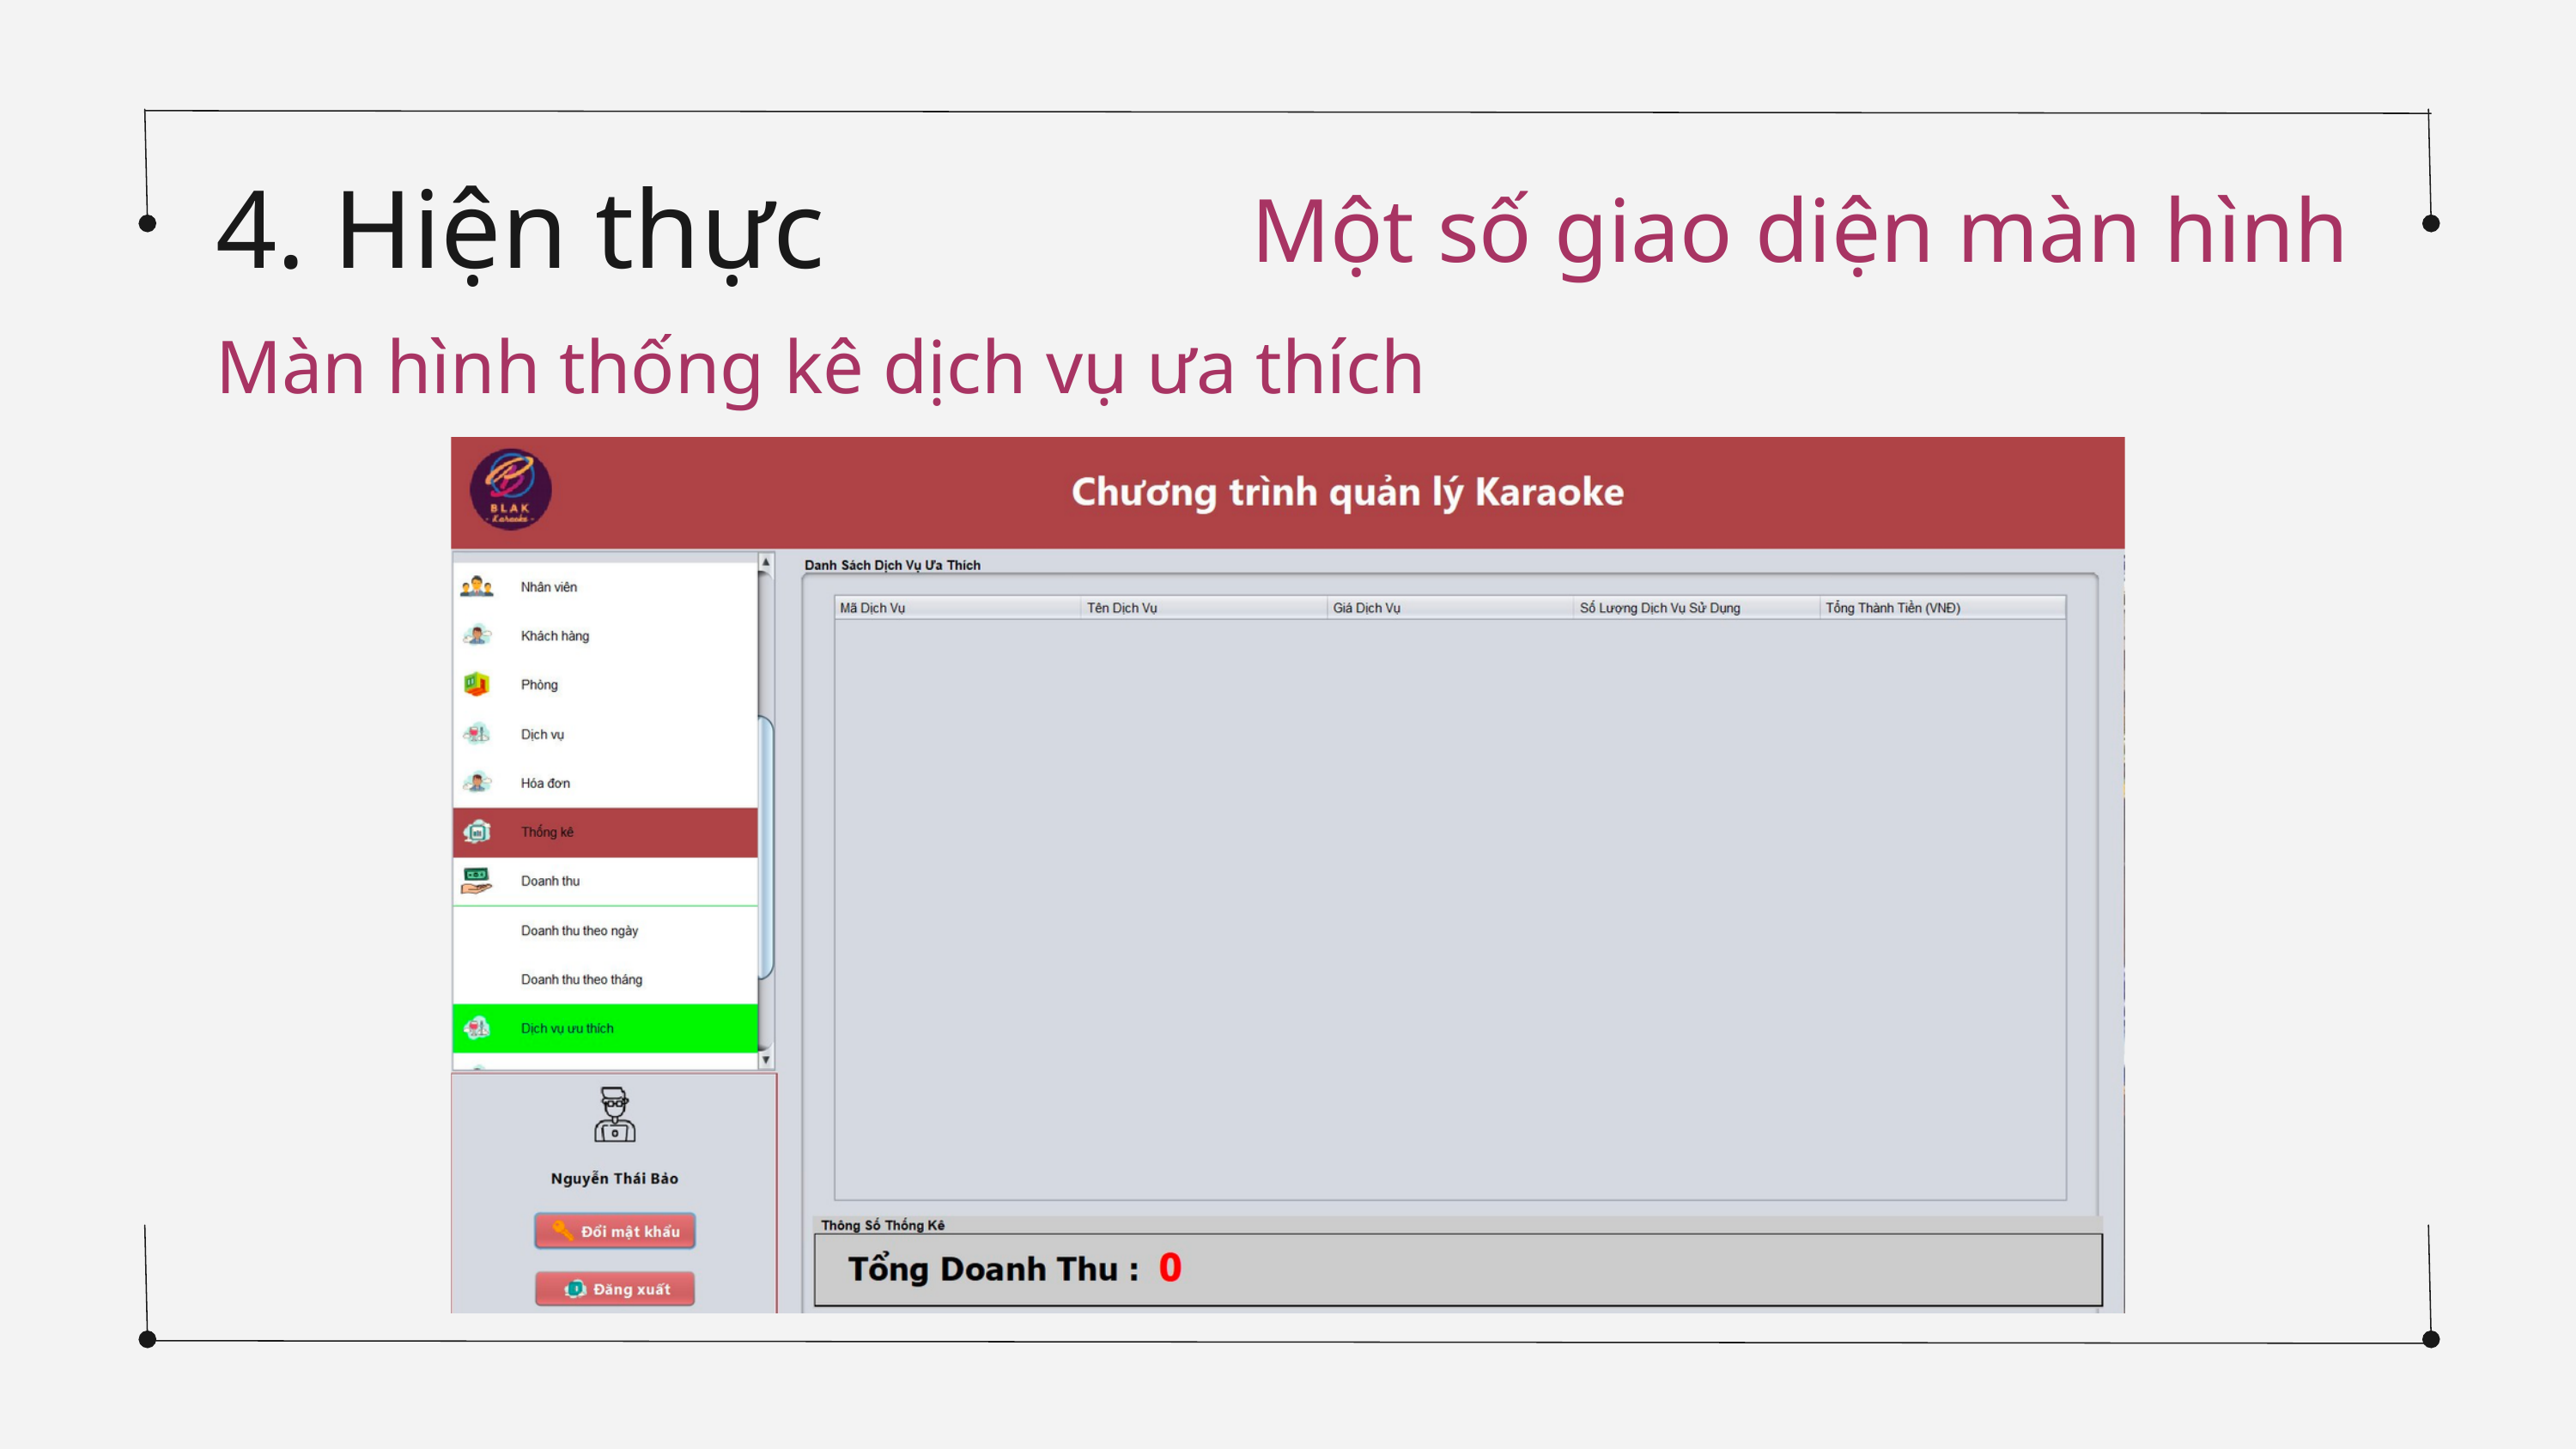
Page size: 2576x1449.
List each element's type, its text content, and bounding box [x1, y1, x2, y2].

text_box [2421, 1225, 2440, 1349]
text_box Một số giao diện màn hình [1251, 174, 2429, 280]
text_box Màn hình thống kê dịch vụ ưa thích [216, 320, 2020, 409]
text_box 4. Hiện thực [216, 161, 910, 291]
text_box [138, 1225, 157, 1349]
text_box [2428, 109, 2440, 233]
text_box [451, 437, 2125, 1313]
text_box [138, 109, 157, 233]
